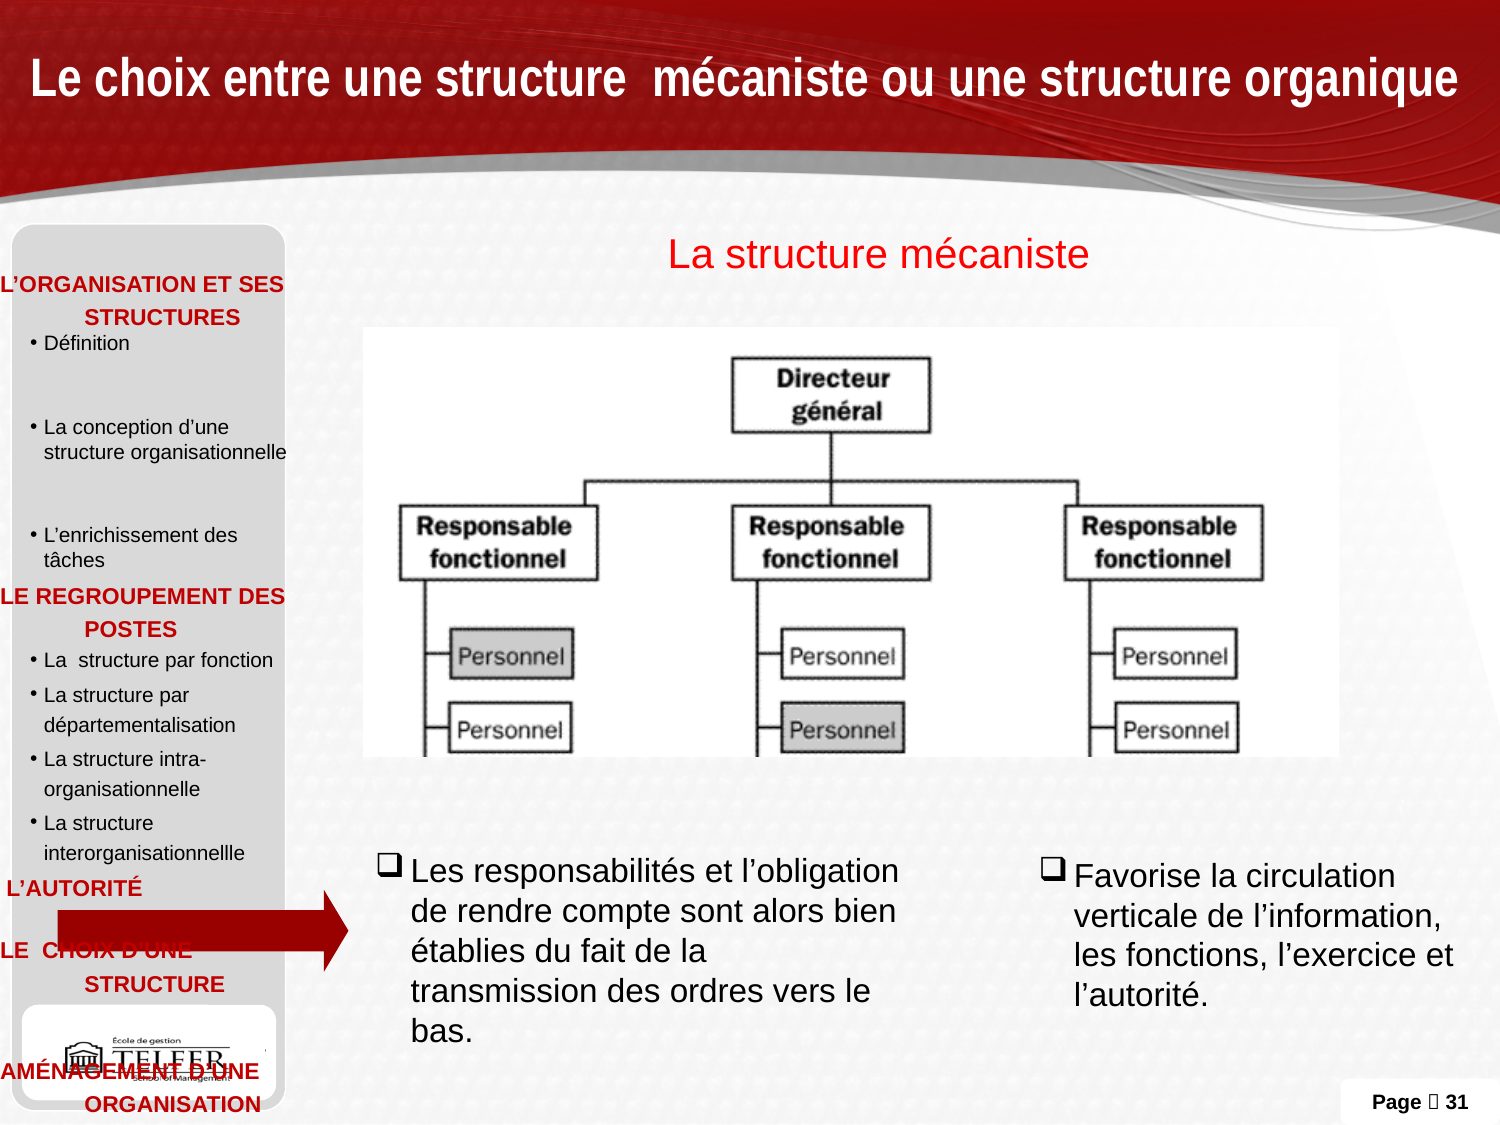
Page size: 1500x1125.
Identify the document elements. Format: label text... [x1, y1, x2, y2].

text_box Favorise la circulation verticale de l’information, les fonctions, l’exercice et l’autorité. [1023, 846, 1472, 1021]
text_box Les responsabilités et l’obligation de rendre compte sont alors bien établies du fait de la transmission des ordres vers le bas. [360, 842, 916, 1057]
text_box La structure mécaniste [398, 219, 1371, 285]
picture [0, 0, 1500, 1125]
picture [38, 1014, 266, 1093]
list L’organisation et ses structures Définition La conception d’une structure organisationnelle L’enrichissement des tâches Le regroupement des postes La structure par fonction La structure par départementalisation La structure intra-organisationnelle La structure interorganisationnellle L’autorité Le choix d’une structure Aménagement d’une organisation [0, 232, 290, 1003]
title Le choix entre une structure mécaniste ou une structure organique [0, 0, 1480, 159]
text_box [290, 889, 349, 972]
